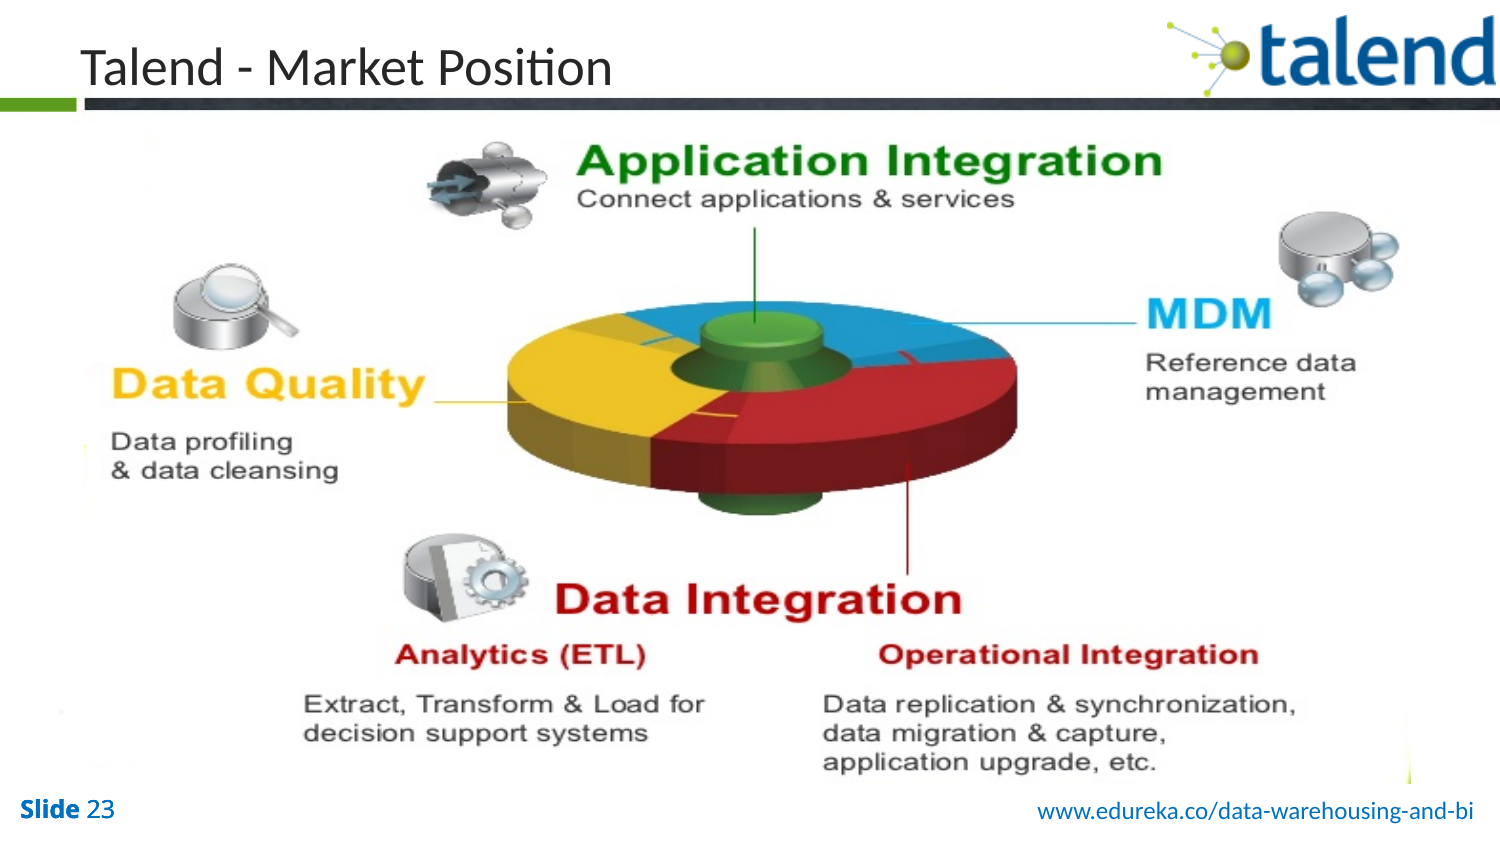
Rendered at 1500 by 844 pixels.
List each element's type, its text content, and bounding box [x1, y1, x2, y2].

picture [0, 0, 1500, 844]
text_box Talend - Market Position [65, 23, 1163, 104]
